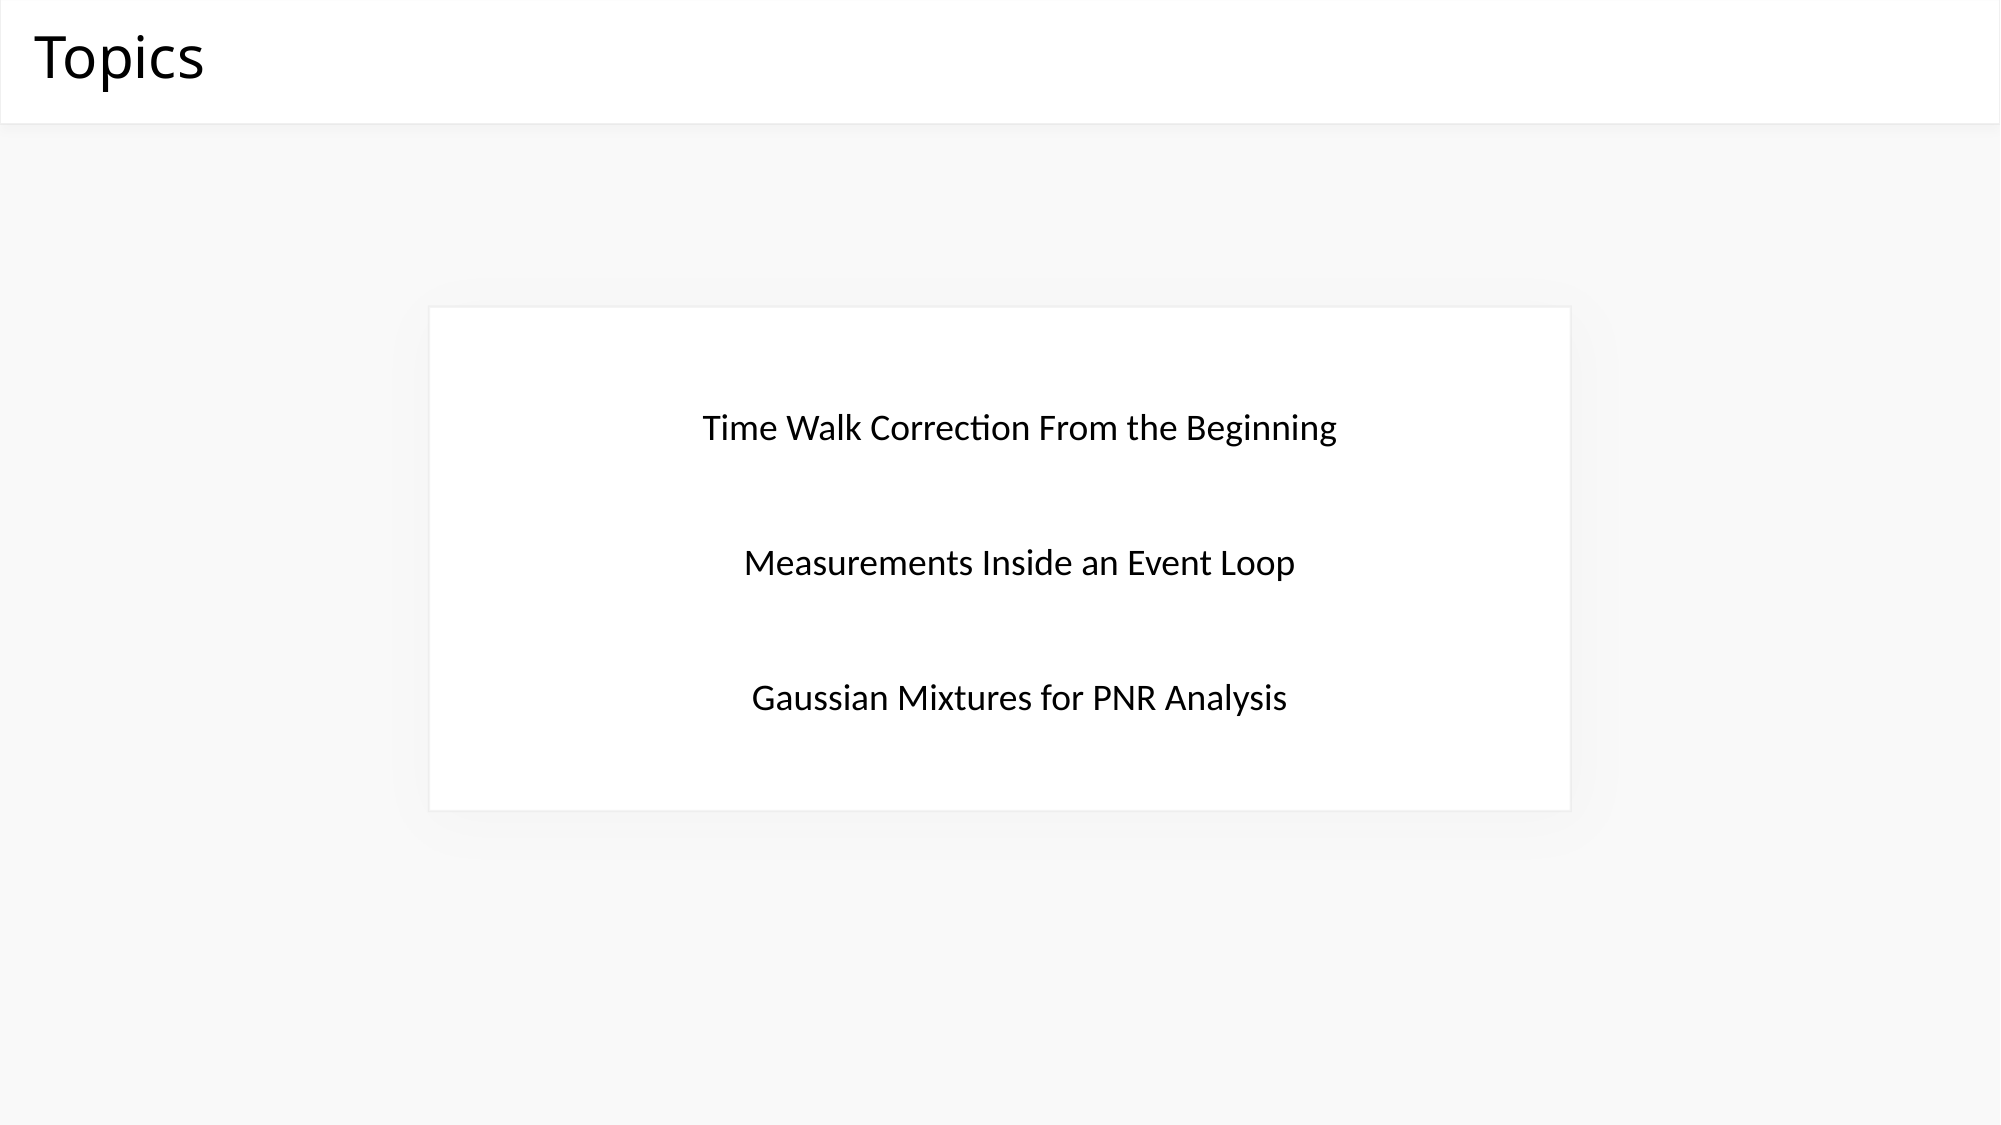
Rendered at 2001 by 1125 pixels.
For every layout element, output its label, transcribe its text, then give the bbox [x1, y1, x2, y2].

text_box [428, 306, 1572, 812]
title Topics [19, 0, 1745, 124]
text_box Time Walk Correction From the Beginning Measurements Inside an Event Loop Gaussian Mixtures for PNR Analysis [659, 395, 1381, 726]
text_box [0, 0, 2000, 125]
